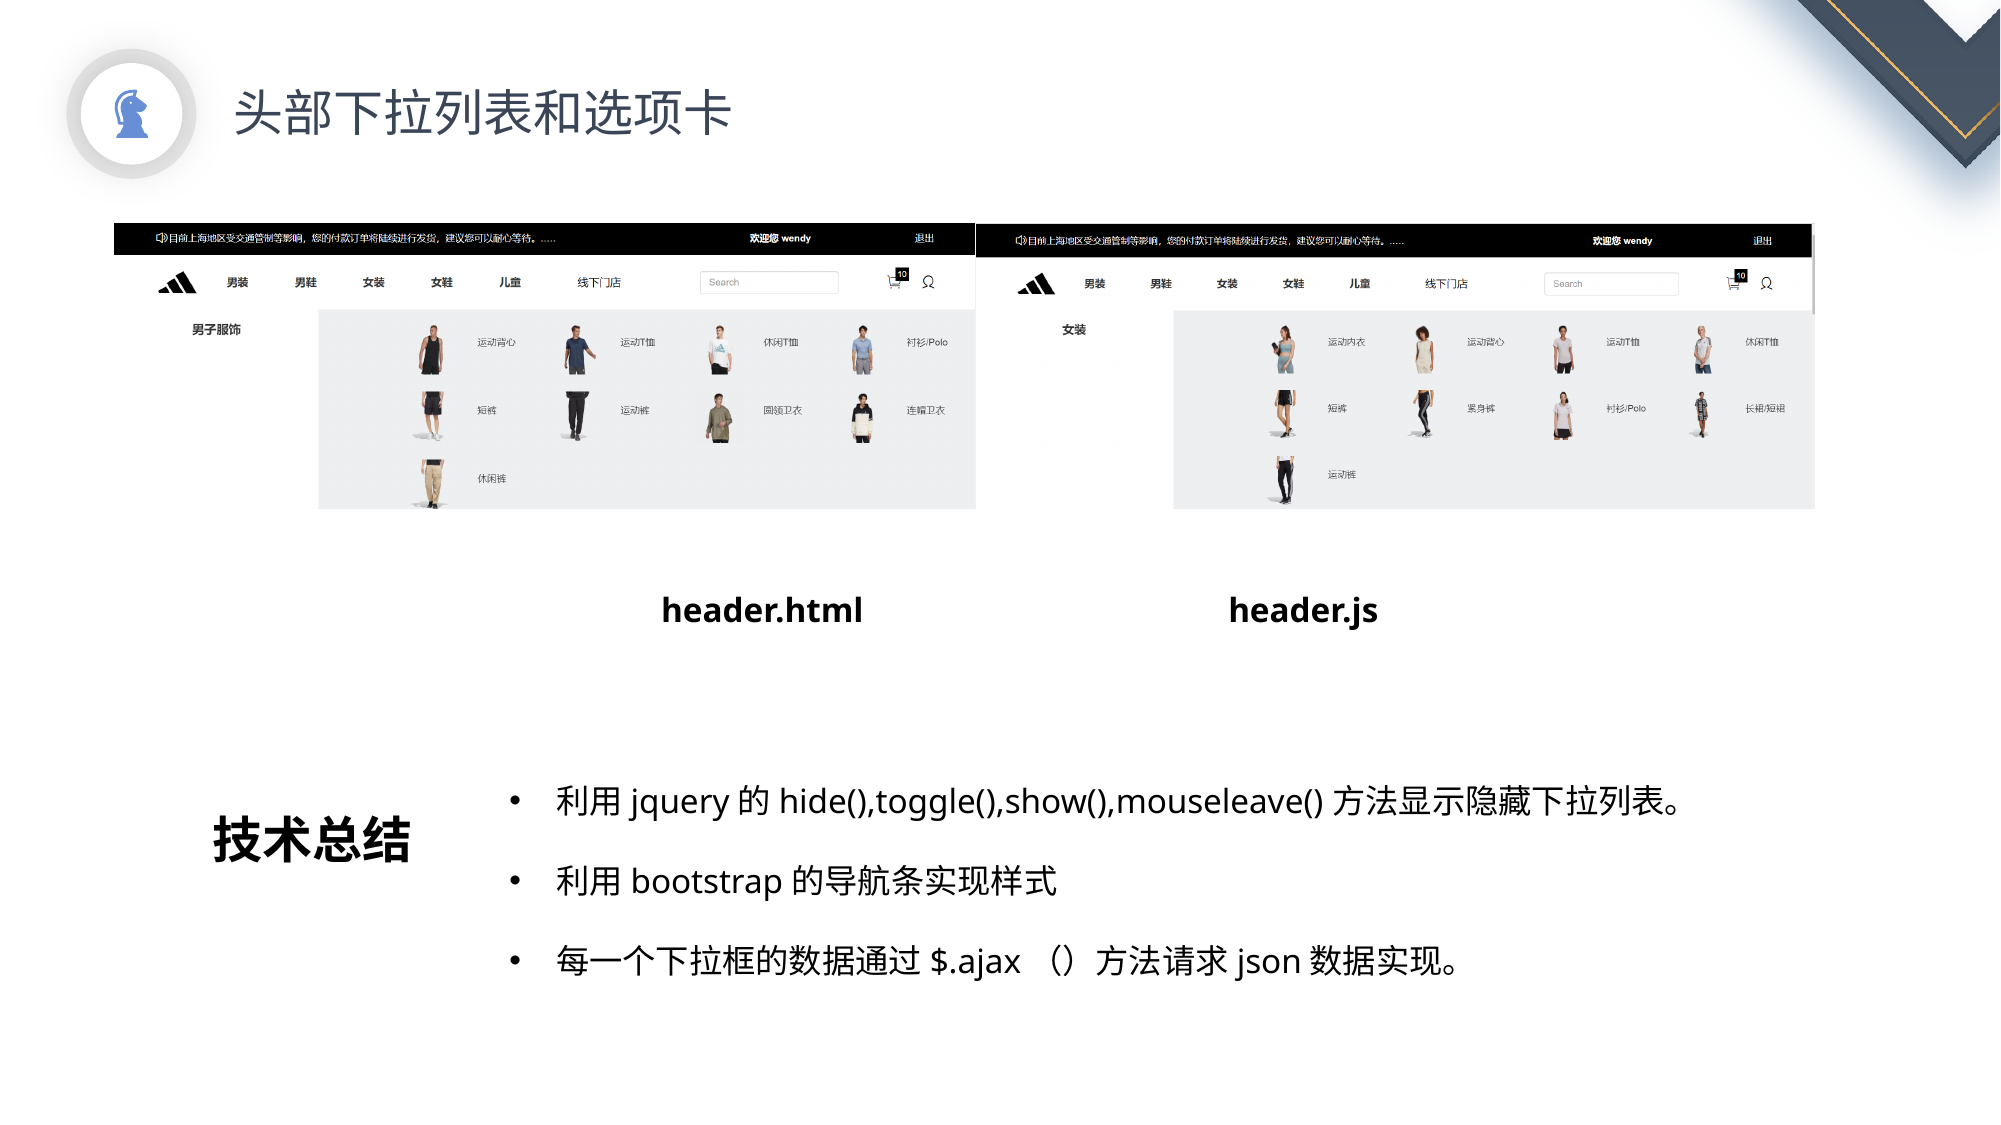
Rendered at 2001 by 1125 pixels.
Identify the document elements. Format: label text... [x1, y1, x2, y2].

text_box 利用jquery的hide(),toggle(),show(),mouseleave()方法显示隐藏下拉列表。 利用bootstrap的导航条实现样式 每一个下拉框的数据通过$.ajax（）方法请求json数据实现。 [494, 693, 1922, 1028]
text_box 技术总结 [197, 800, 428, 876]
picture [114, 0, 2001, 611]
text_box header.js [1213, 581, 1394, 637]
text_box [66, 48, 197, 179]
text_box 头部下拉列表和选项卡 [218, 74, 796, 150]
text_box header.html [646, 581, 879, 637]
